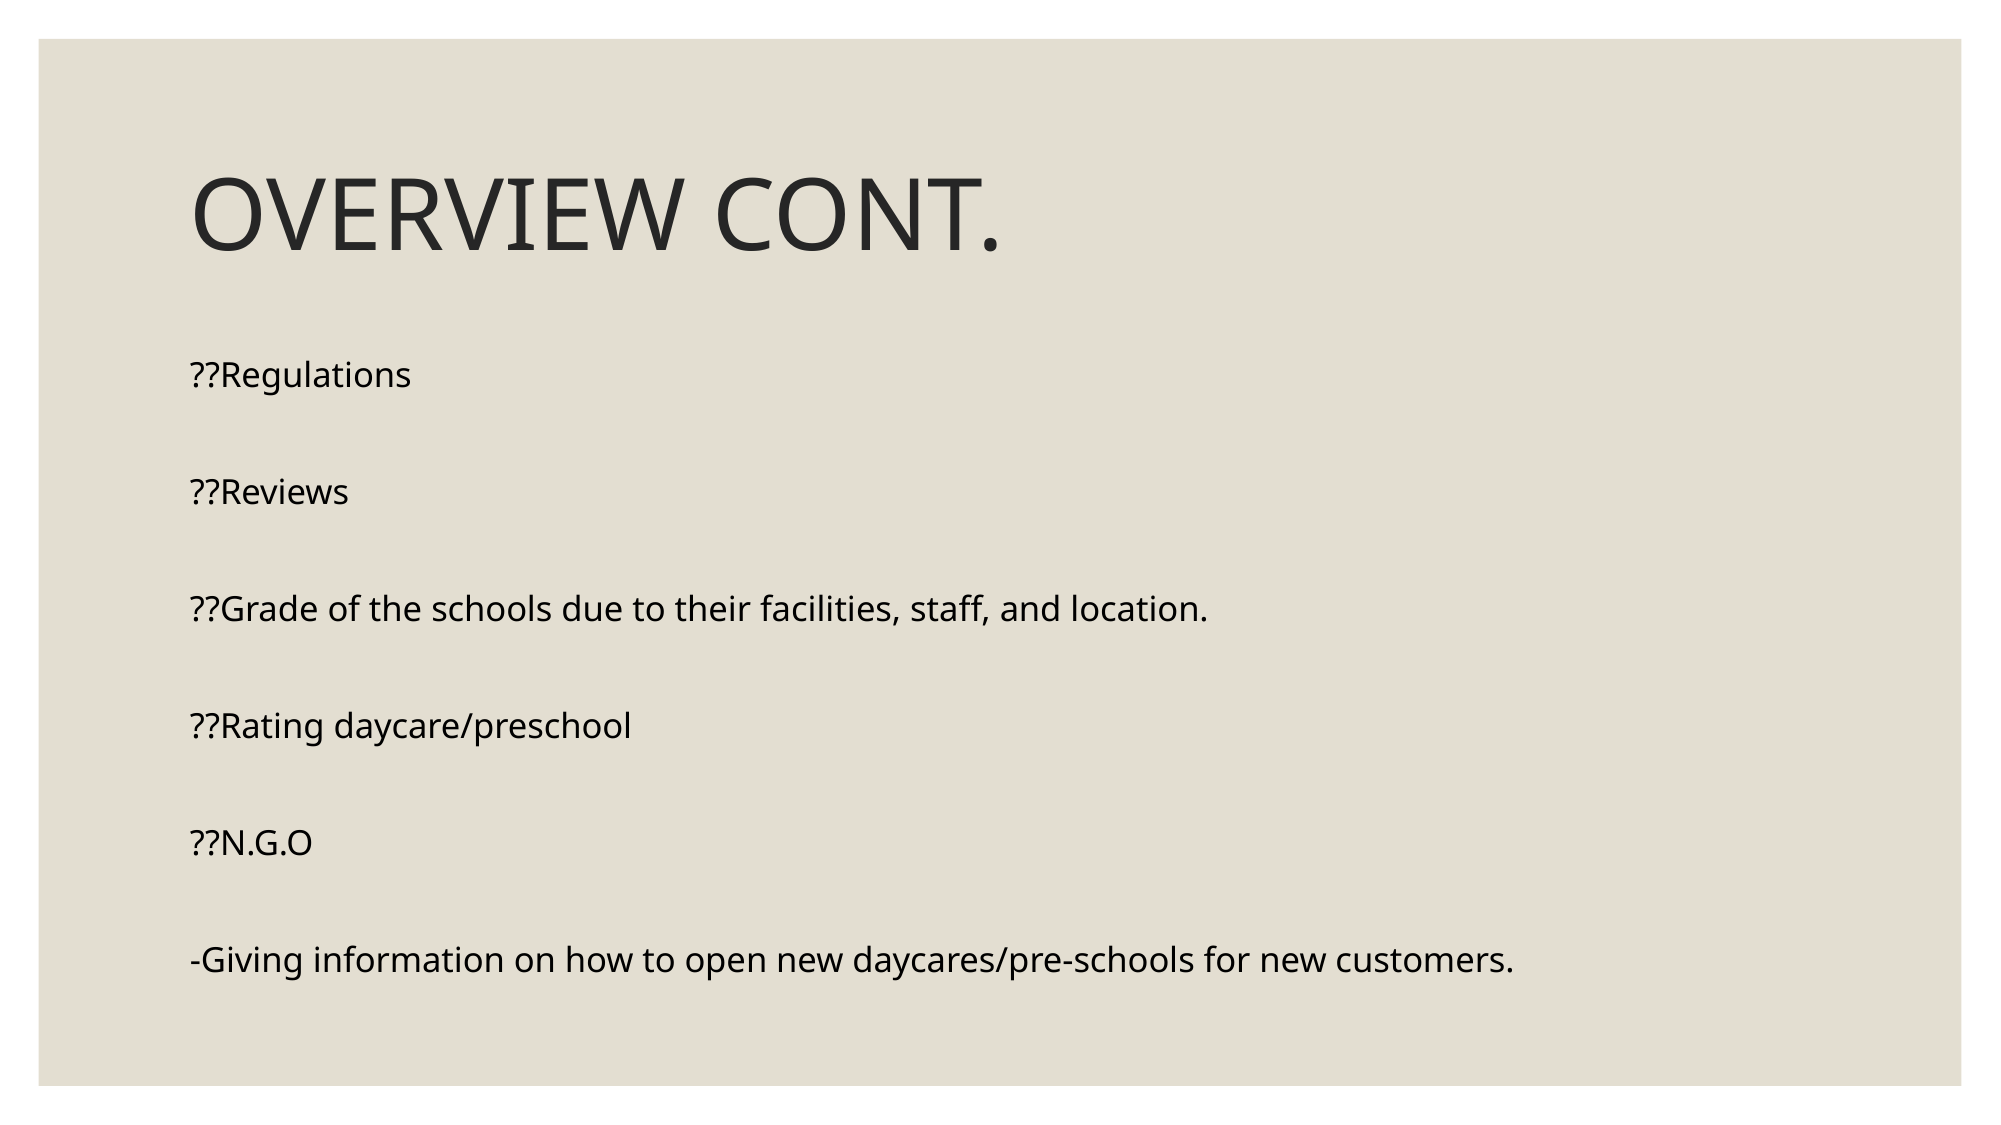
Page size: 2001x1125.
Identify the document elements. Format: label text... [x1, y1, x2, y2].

list ??Regulations ??Reviews ??Grade of the schools due to their facilities, staff, and location. ??Rating daycare/preschool ??N.G.O -Giving information on how to open new daycares/pre-schools for new customers. [174, 345, 1825, 990]
title OVERVIEW CONT. [174, 105, 1825, 331]
